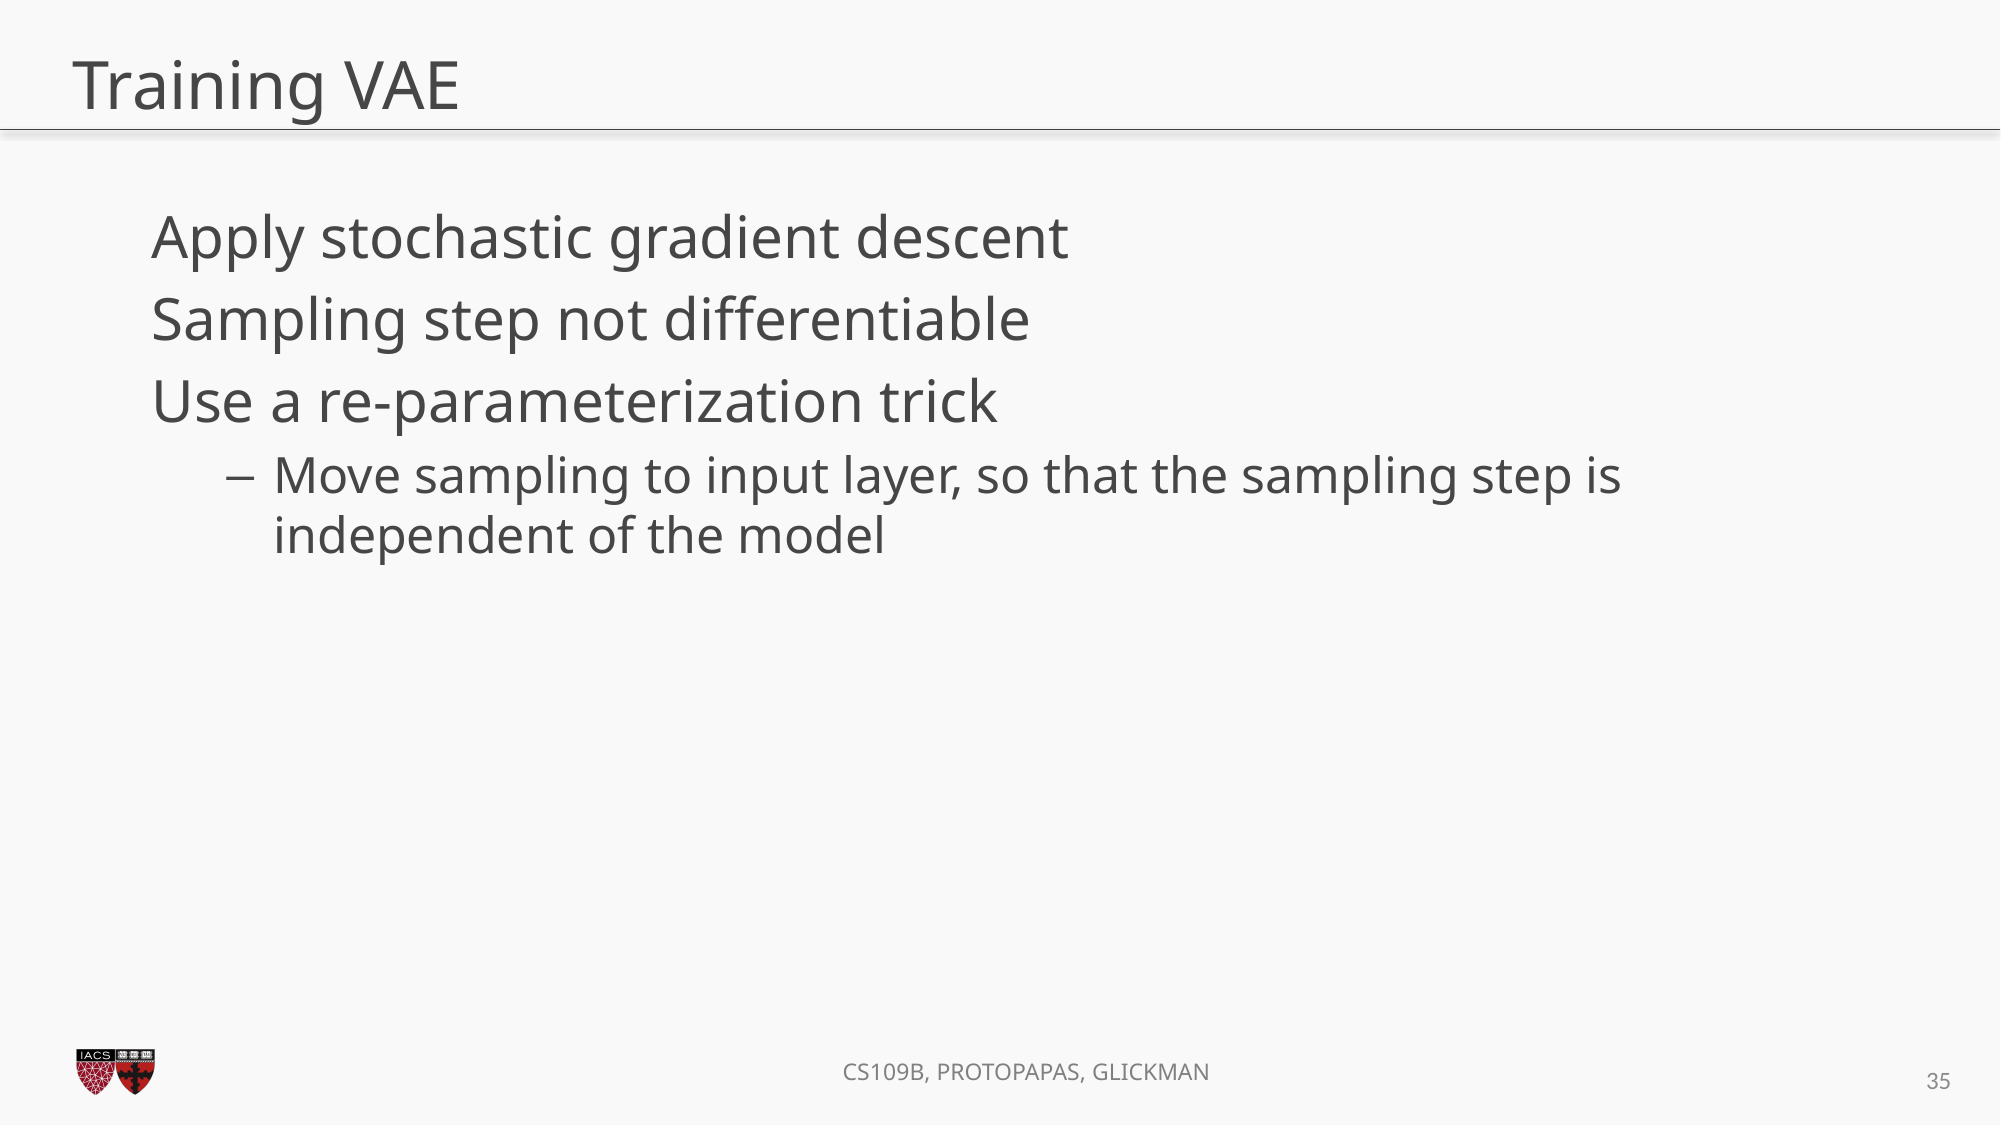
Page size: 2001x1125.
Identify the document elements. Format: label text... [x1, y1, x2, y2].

title Training VAE [57, 35, 1943, 162]
slide_number 35 [1500, 1050, 1967, 1110]
picture [75, 1049, 155, 1095]
list Apply stochastic gradient descent Sampling step not differentiable Use a re-parameterization trick Move sampling to input layer, so that the sampling step is independent of the model [136, 193, 1831, 540]
